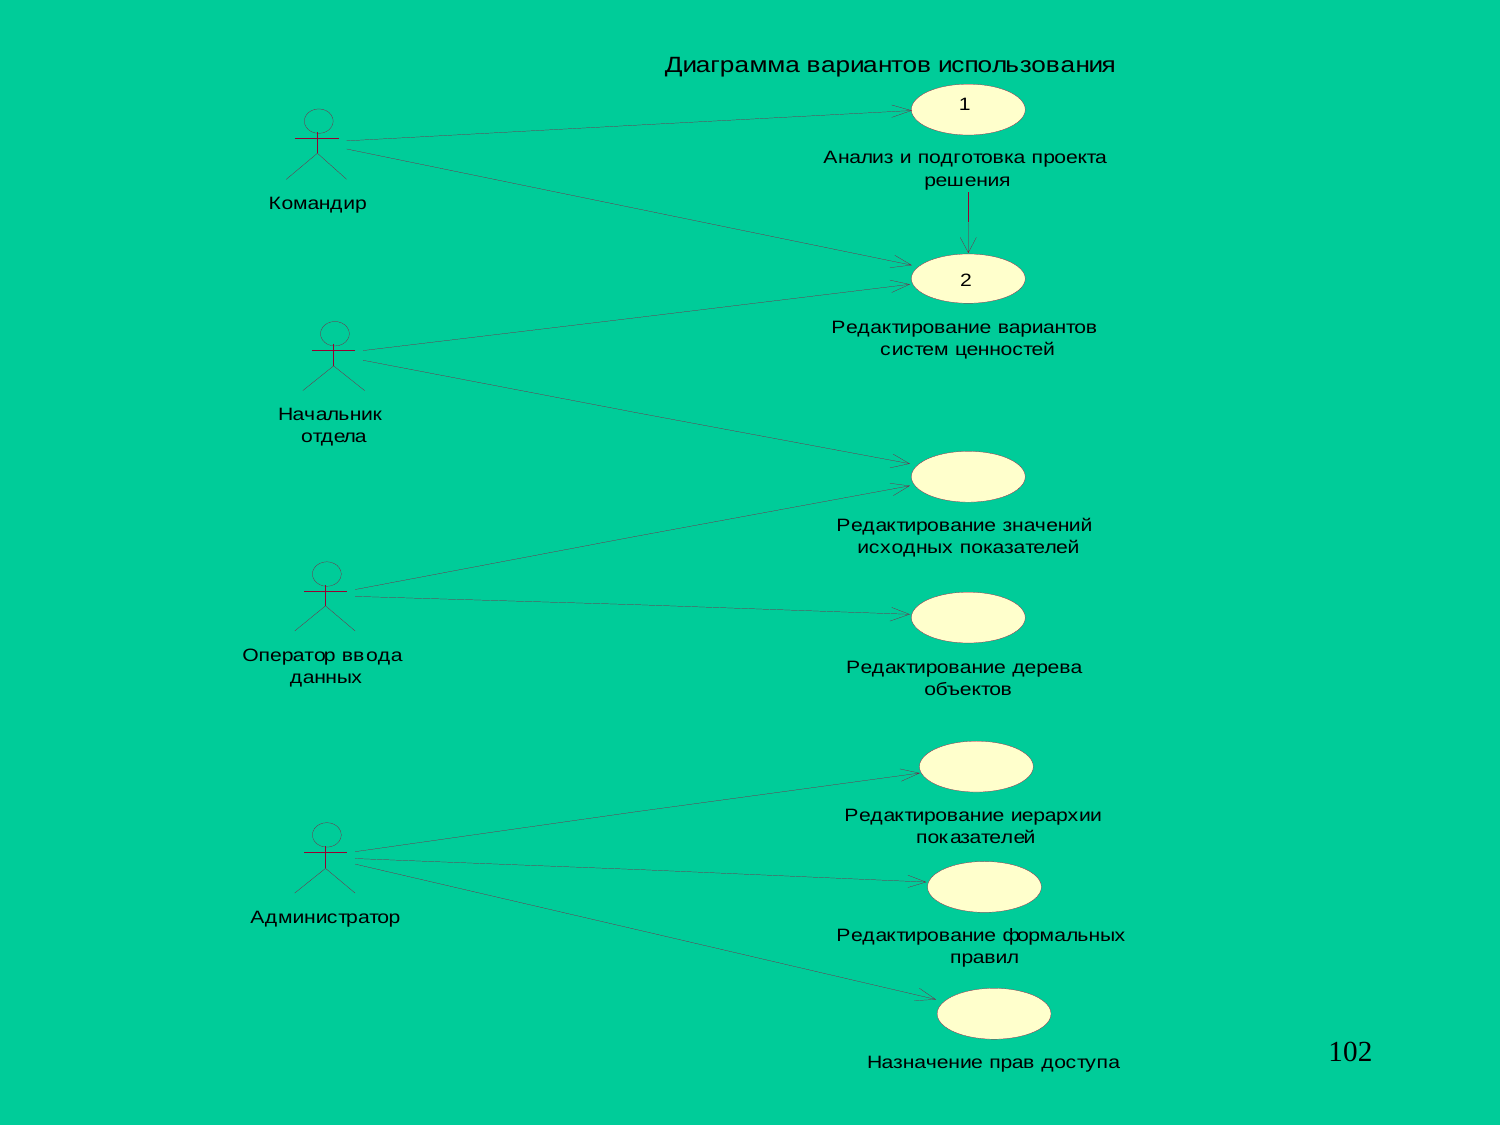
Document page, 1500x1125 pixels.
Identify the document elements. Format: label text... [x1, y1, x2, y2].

slide_number 102 [1325, 1025, 1388, 1100]
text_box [181, 0, 1325, 1125]
